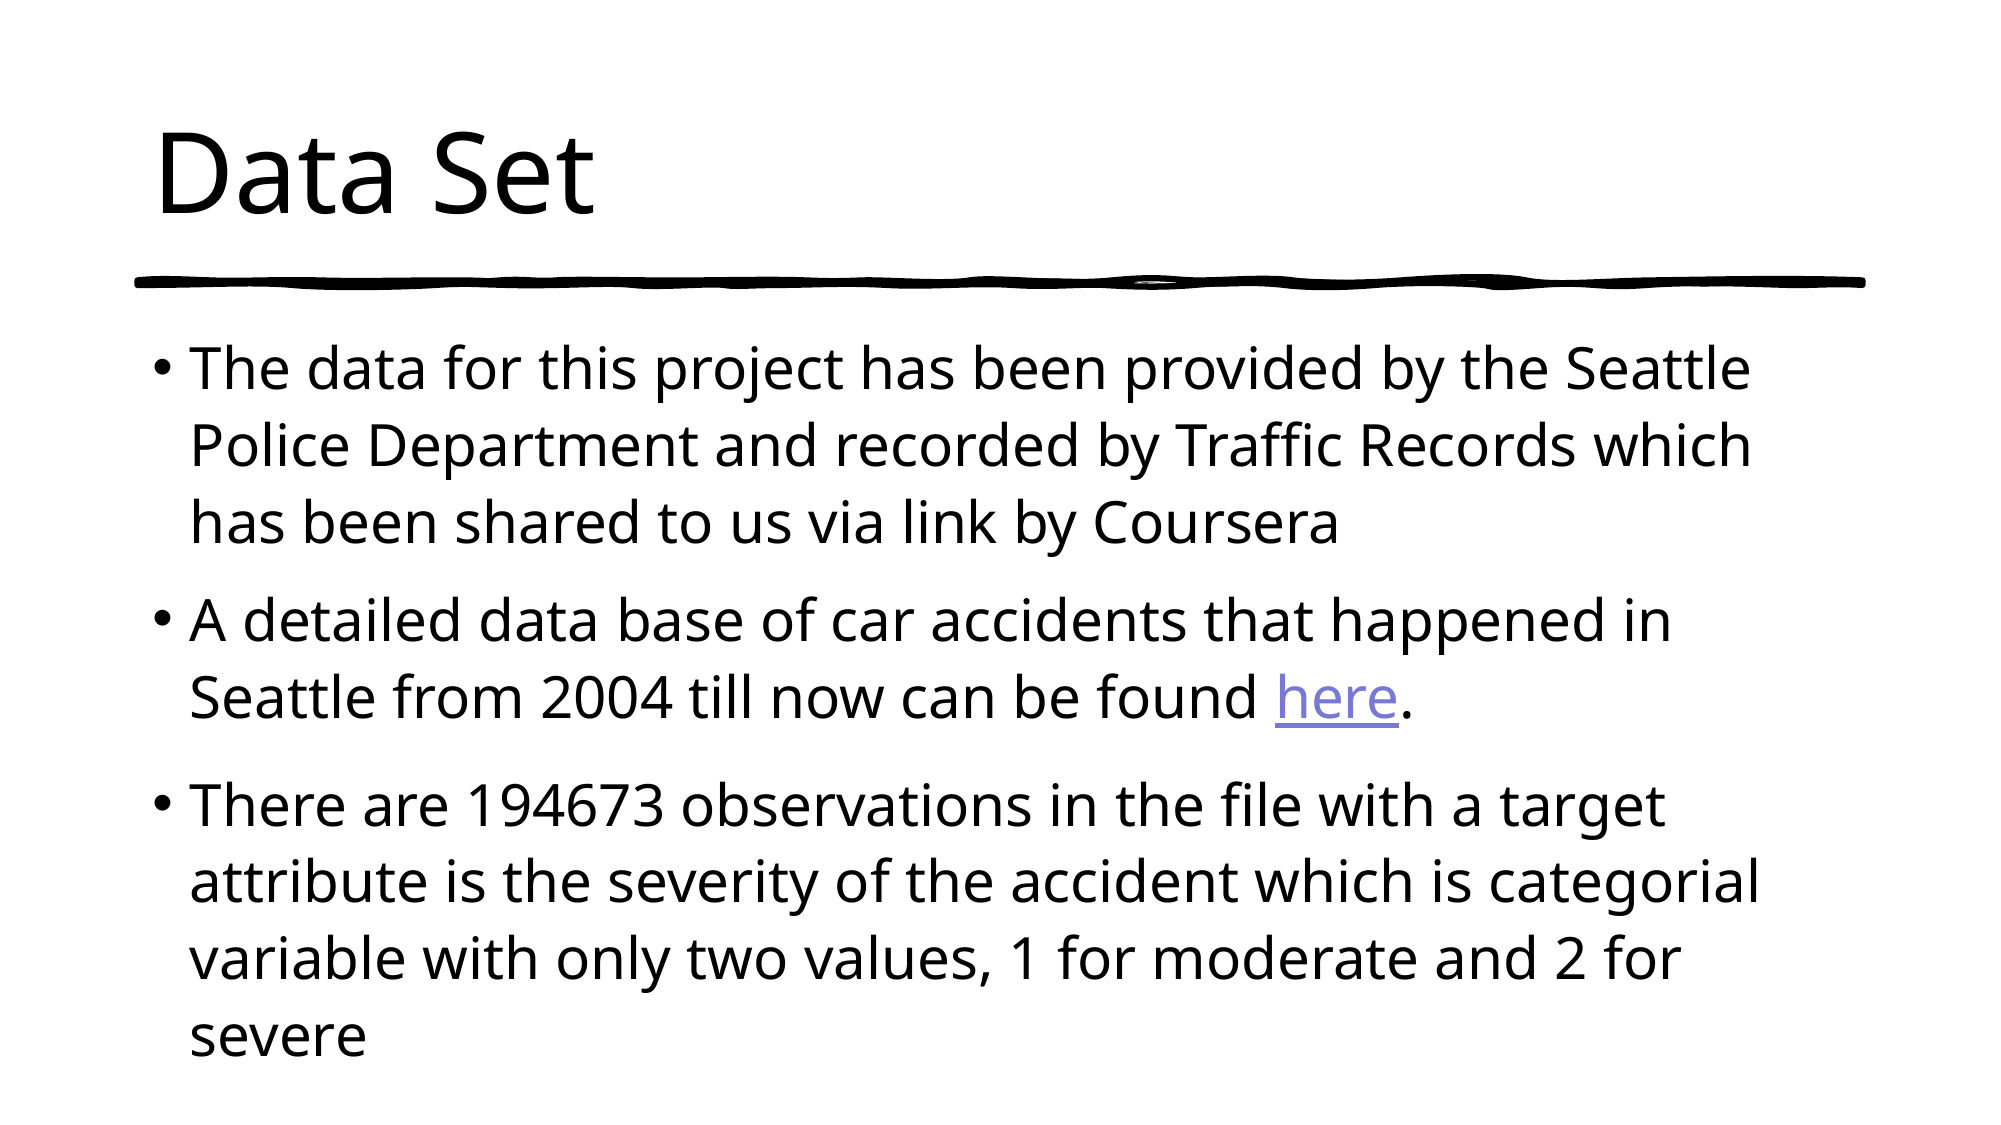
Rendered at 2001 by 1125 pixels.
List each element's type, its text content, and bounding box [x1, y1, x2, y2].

list The data for this project has been provided by the Seattle Police Department and recorded by Traffic Records which has been shared to us via link by Coursera A detailed data base of car accidents that happened in Seattle from 2004 till now can be found here. There are 194673 observations in the file with a target attribute is the severity of the accident which is categorial variable with only two values, 1 for moderate and 2 for severe [137, 316, 1863, 1014]
title Data Set [137, 59, 1863, 278]
